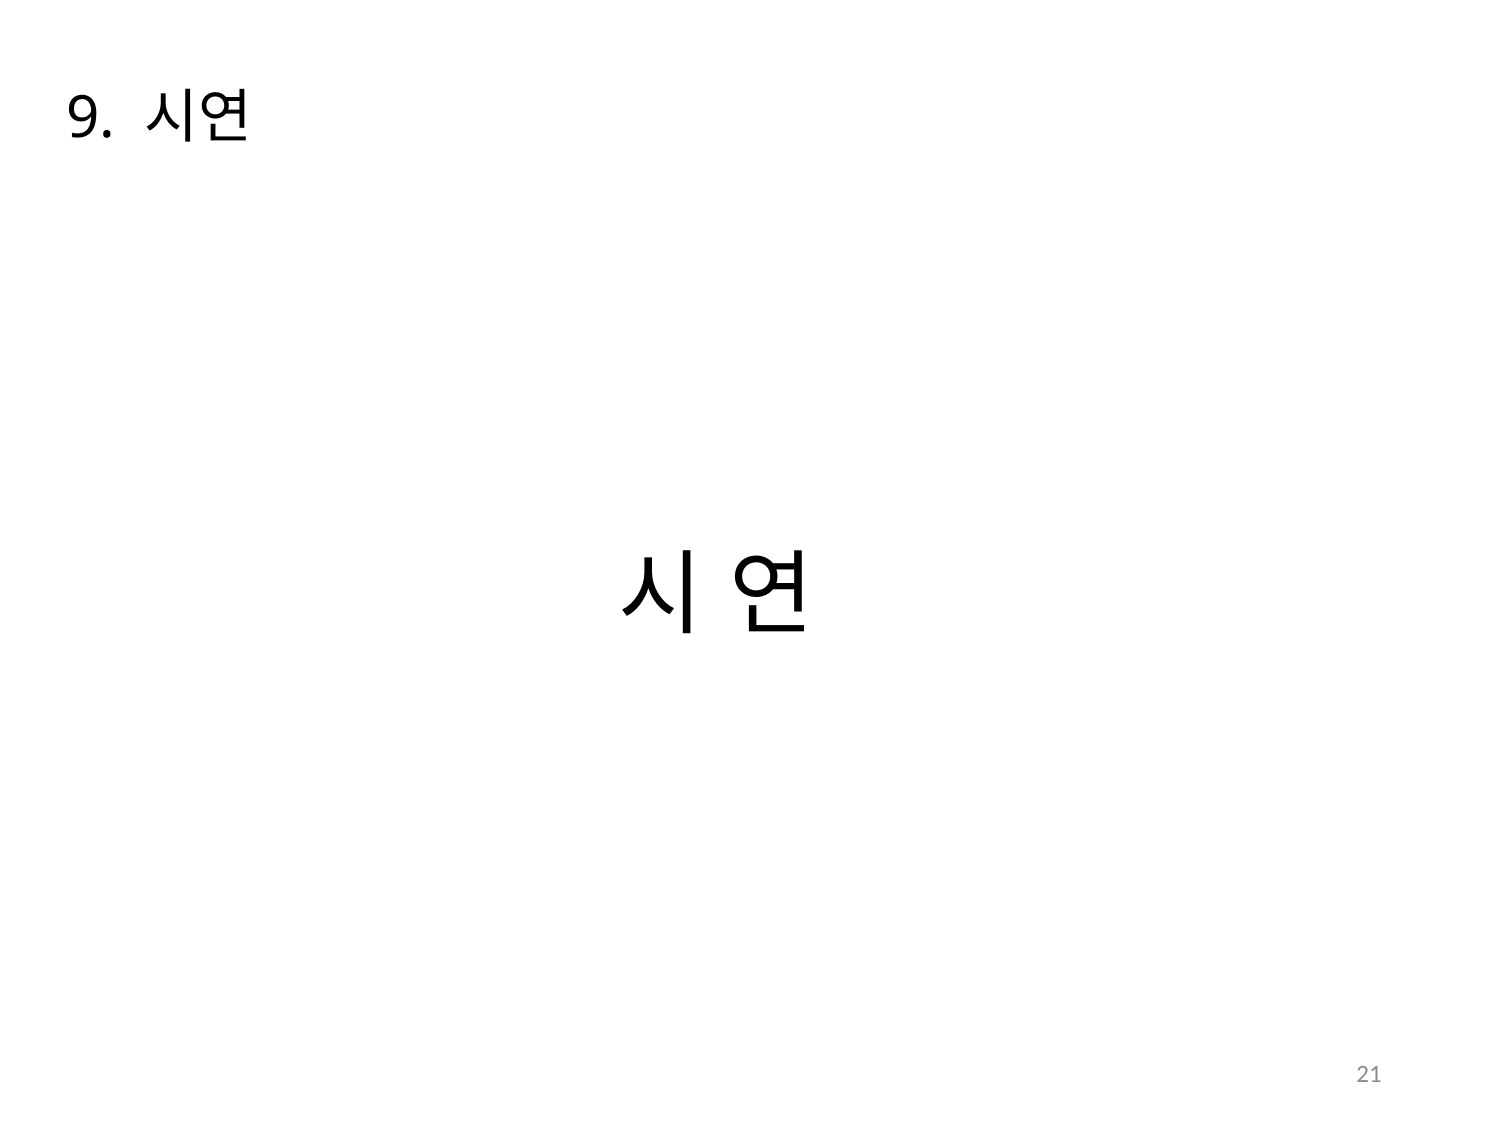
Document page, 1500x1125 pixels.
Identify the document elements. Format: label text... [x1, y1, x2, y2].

text_box 시 연 [604, 472, 829, 653]
text_box 9. 시연 [51, 36, 267, 156]
slide_number 21 [1059, 1042, 1397, 1103]
